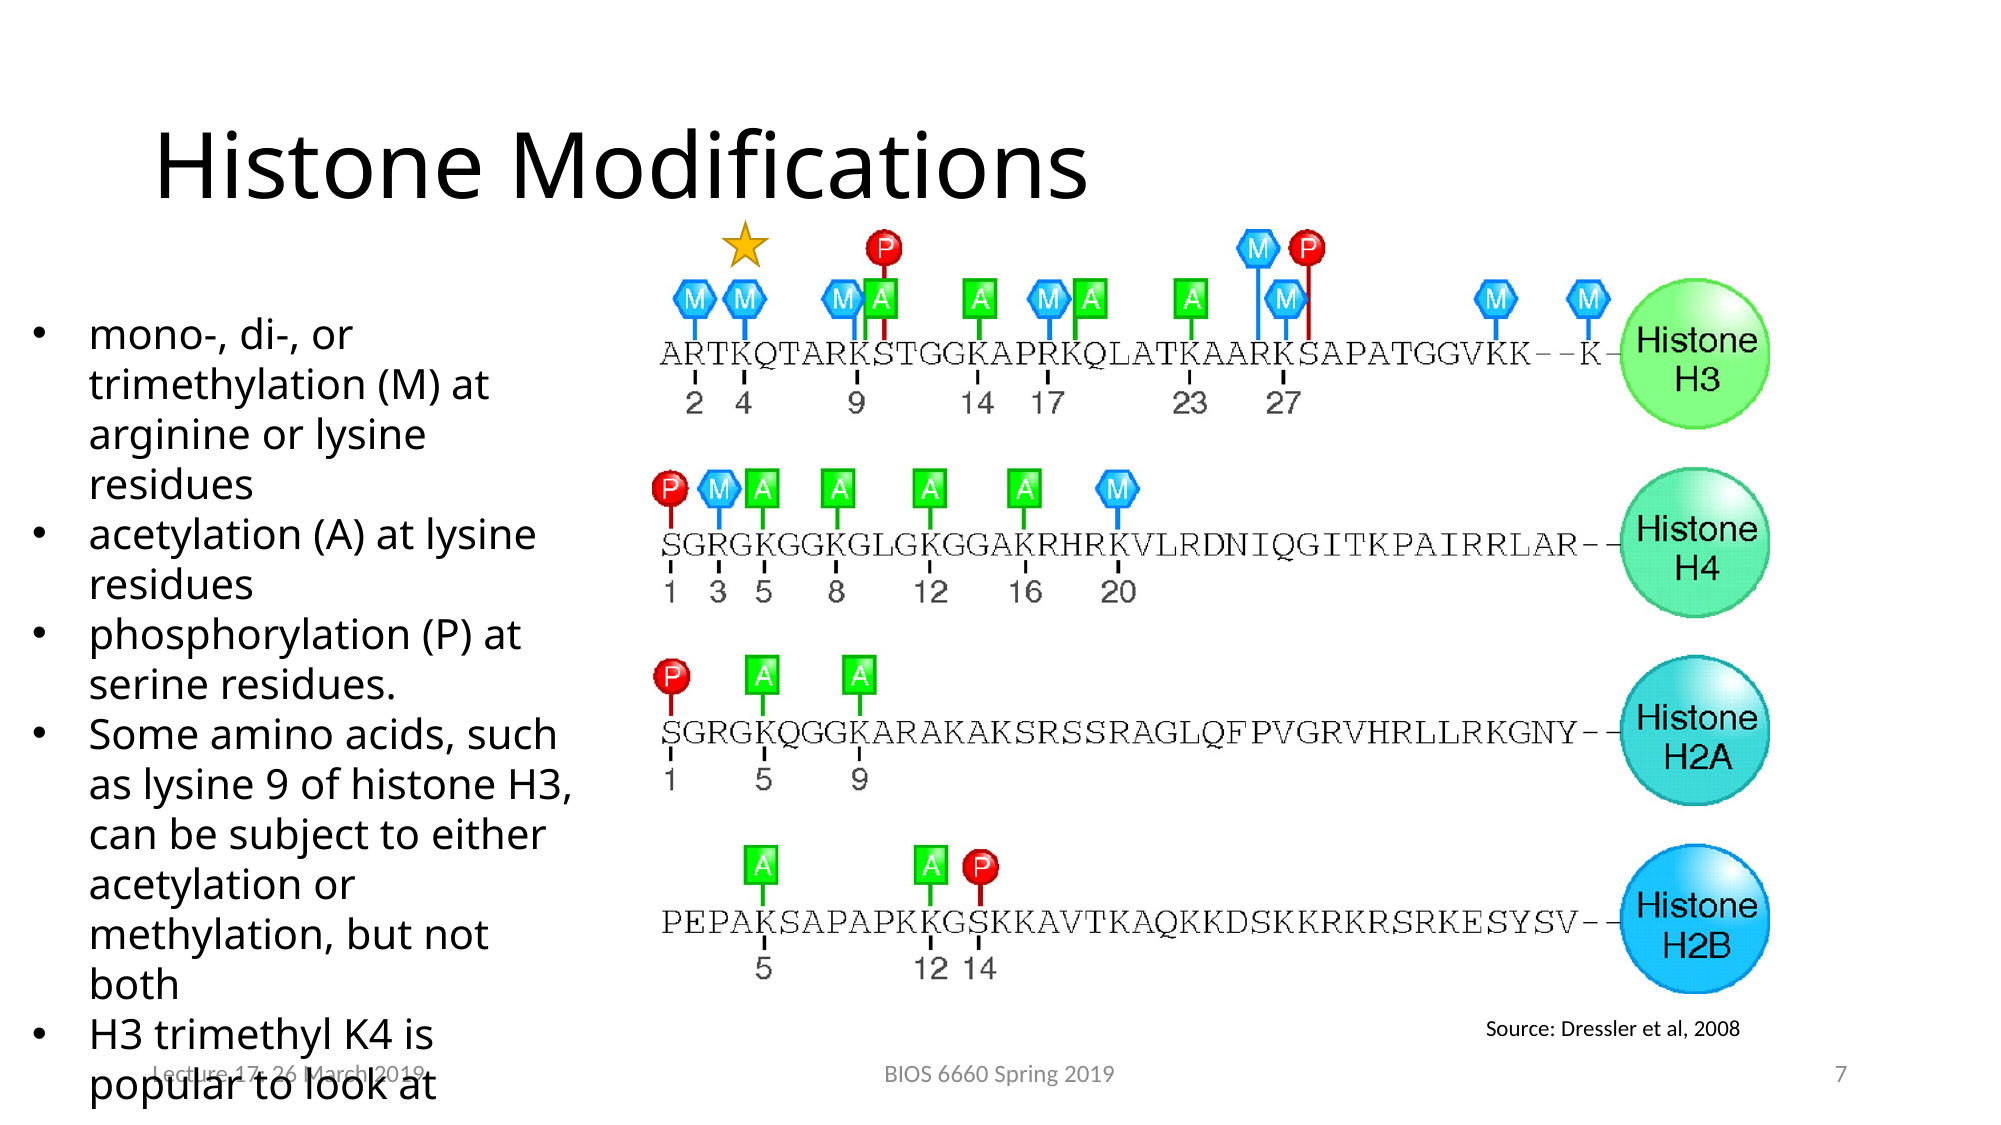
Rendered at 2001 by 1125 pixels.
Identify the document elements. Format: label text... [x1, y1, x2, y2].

picture [652, 229, 1770, 994]
picture [1707, 937, 1770, 994]
text_box [742, 219, 749, 229]
slide_number 7 [1412, 1042, 1863, 1103]
text_box mono-, di-, or trimethylation (M) at arginine or lysine residues acetylation (A) at lysine residues phosphorylation (P) at serine residues. Some amino acids, such as lysine 9 of histone H3, can be subject to either acetylation or methylation, but not both H3 trimethyl K4 is popular to look at [17, 299, 599, 1125]
footer BIOS 6660 Spring 2019 [662, 1042, 1338, 1103]
text_box Source: Dressler et al, 2008 [1471, 1006, 1757, 1049]
title Histone Modifications [137, 59, 1863, 278]
